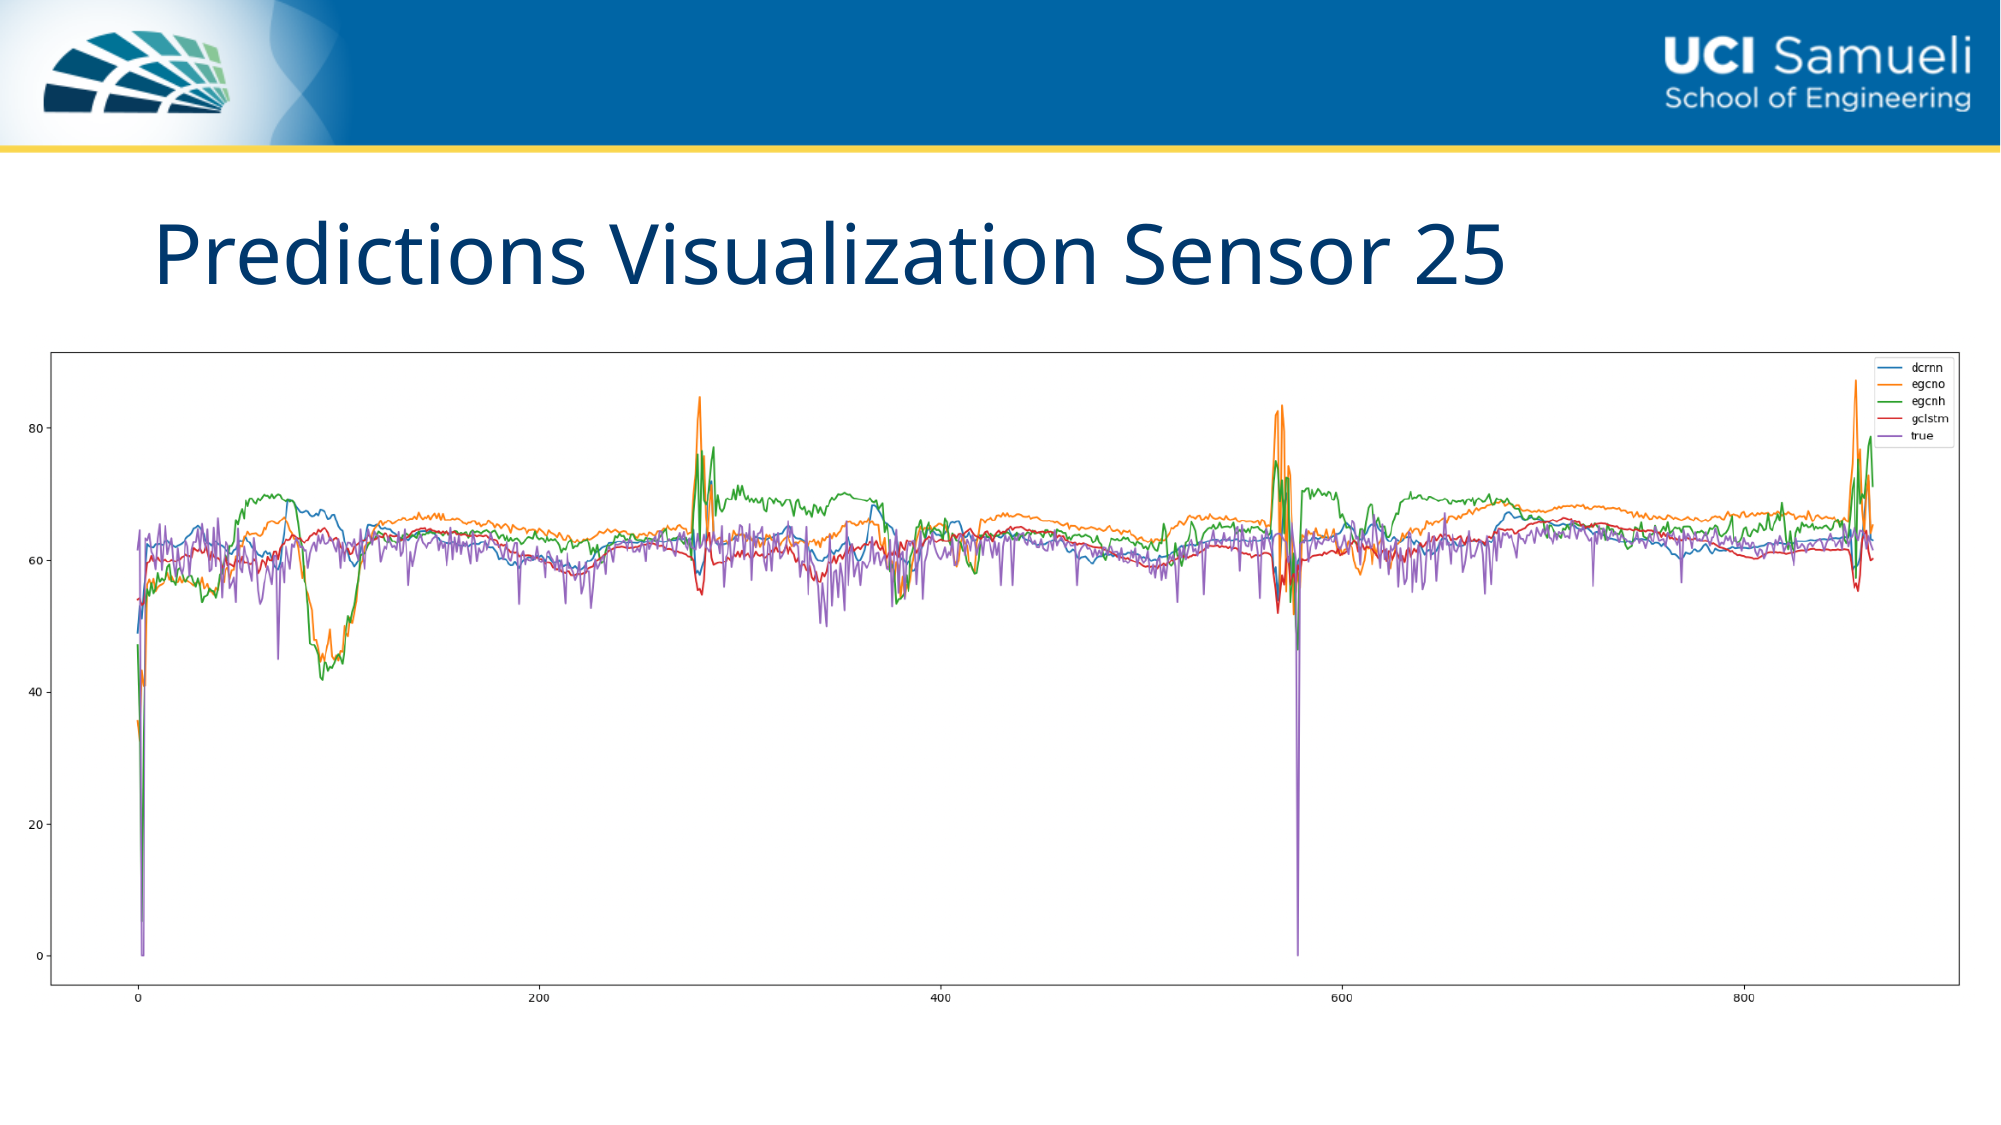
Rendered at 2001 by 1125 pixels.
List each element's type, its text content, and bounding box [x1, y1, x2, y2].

picture [0, 0, 2001, 1125]
title Predictions Visualization Sensor 25 [137, 149, 1863, 311]
